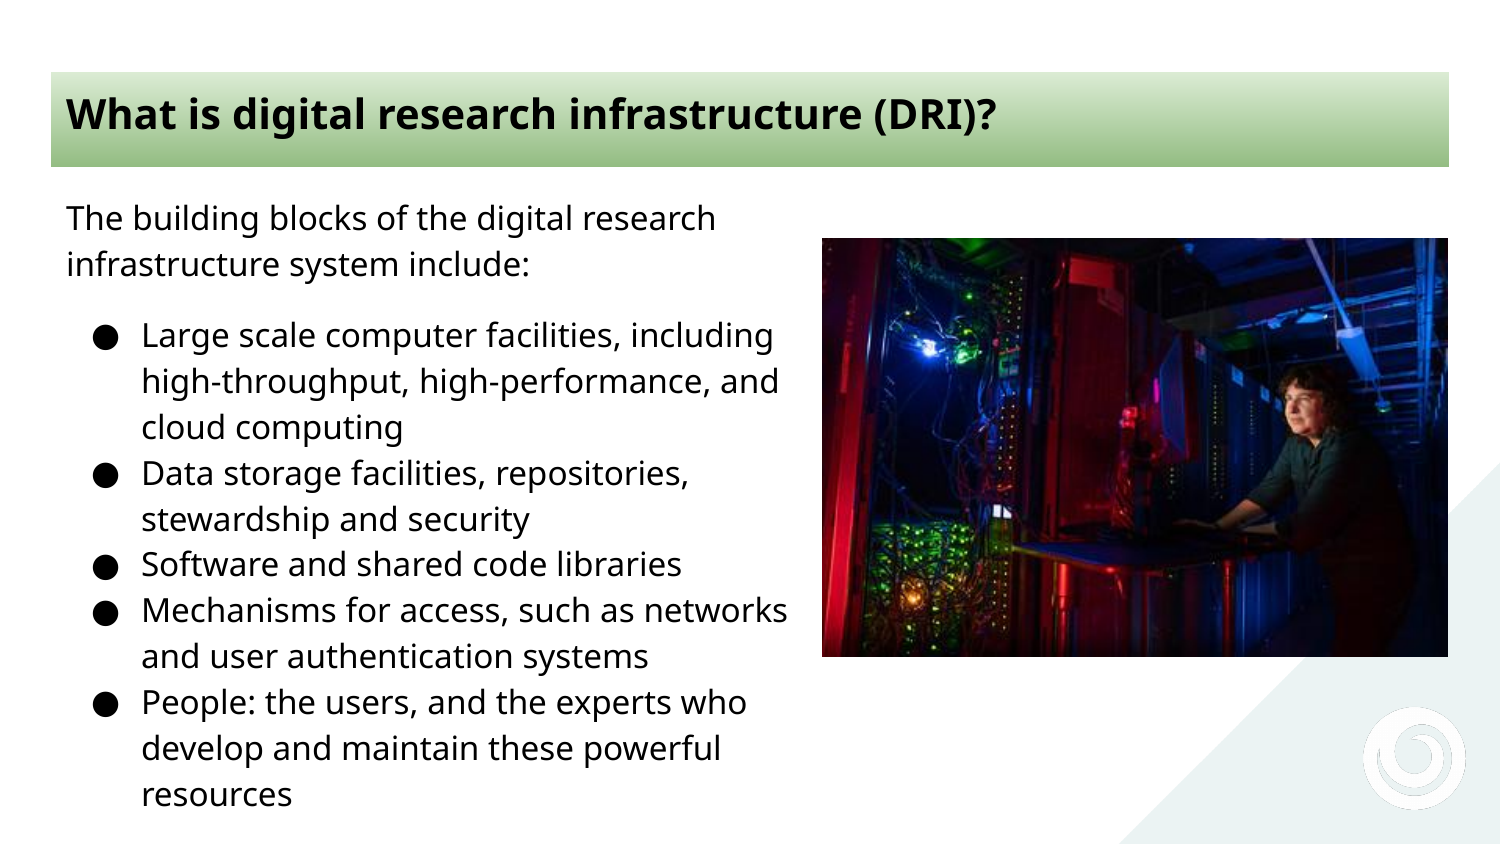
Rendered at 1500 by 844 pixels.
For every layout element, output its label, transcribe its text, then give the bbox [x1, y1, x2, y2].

picture [0, 0, 1500, 844]
list The building blocks of the digital research infrastructure system include: Large scale computer facilities, including high-throughput, high-performance, and cloud computing Data storage facilities, repositories, stewardship and security Software and shared code libraries Mechanisms for access, such as networks and user authentication systems People: the users, and the experts who develop and maintain these powerful resources [51, 176, 818, 806]
title What is digital research infrastructure (DRI)? [51, 72, 1449, 167]
